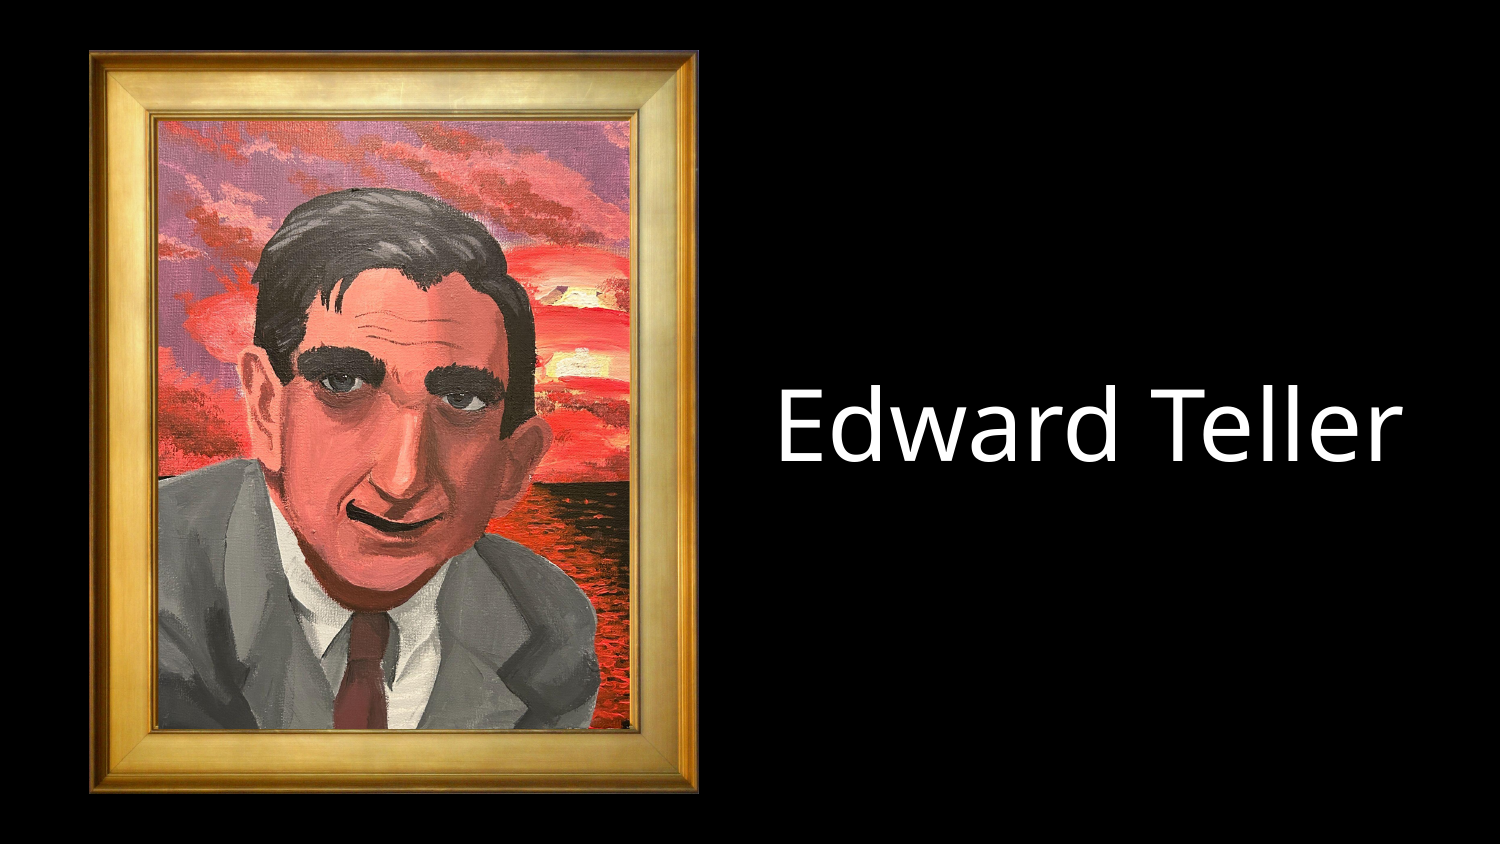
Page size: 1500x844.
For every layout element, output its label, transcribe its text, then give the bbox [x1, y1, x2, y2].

picture [89, 50, 699, 794]
text_box Edward Teller [707, 346, 1470, 497]
